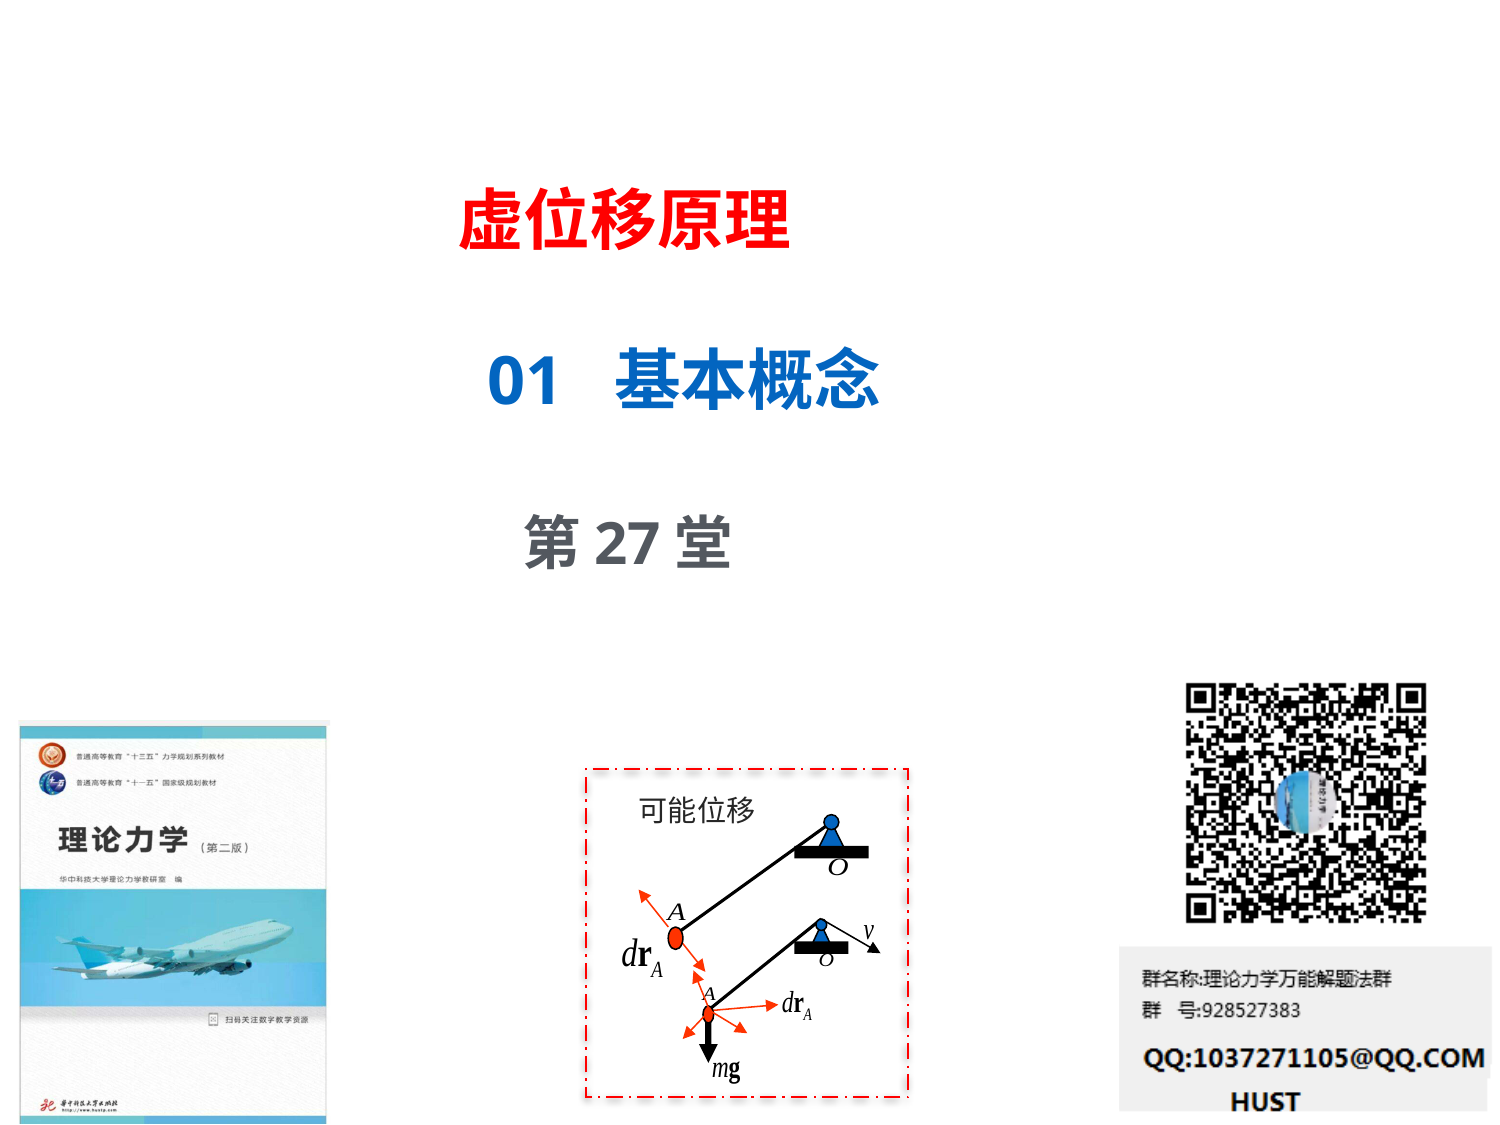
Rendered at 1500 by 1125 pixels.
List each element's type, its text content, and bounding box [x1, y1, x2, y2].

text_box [18, 719, 331, 1124]
text_box 虚位移原理 01 基本概念 第27堂 [75, 90, 1500, 585]
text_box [1118, 652, 1500, 1124]
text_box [585, 768, 908, 1098]
